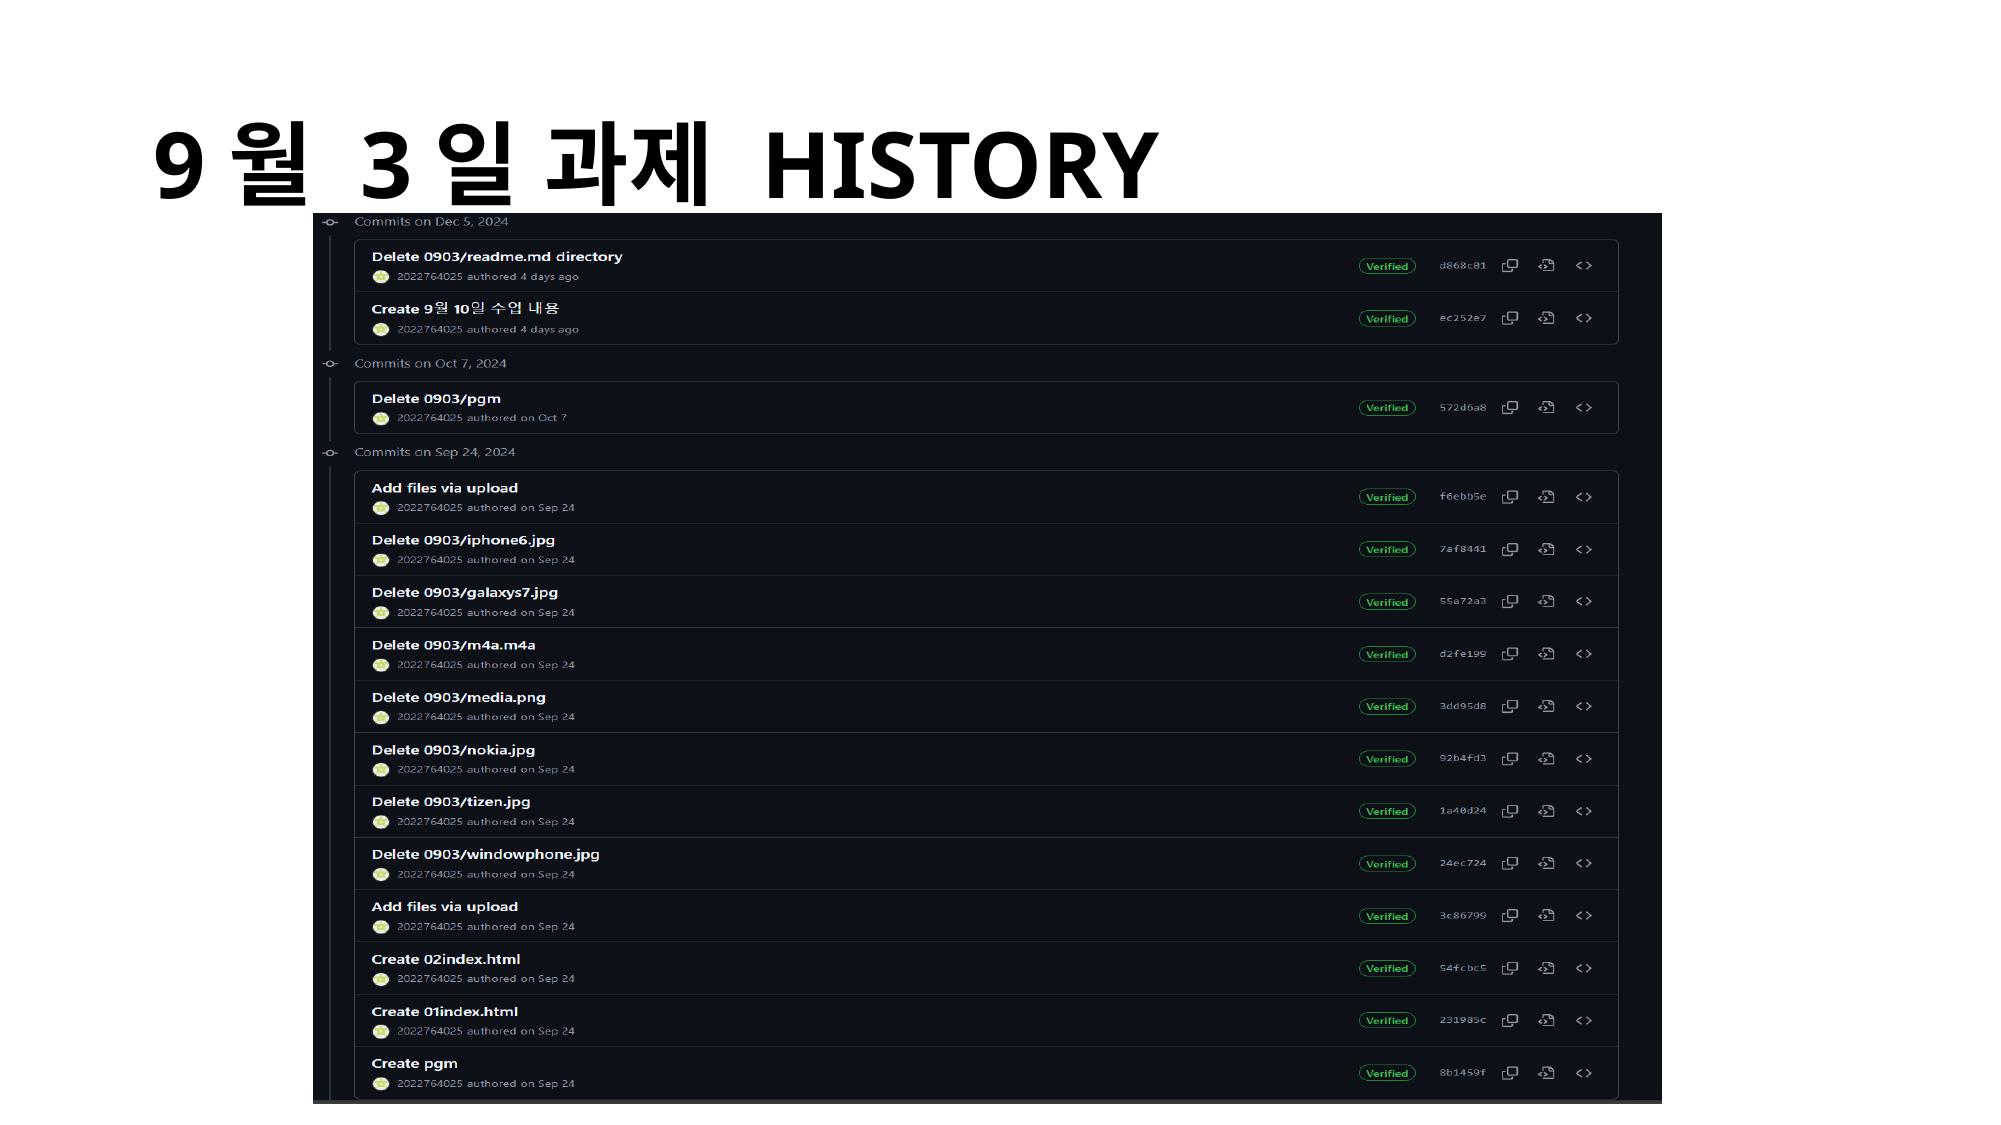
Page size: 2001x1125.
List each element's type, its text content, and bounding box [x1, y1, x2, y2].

picture [313, 213, 1662, 1104]
title 9월 3일 과제 HISTORY [138, 60, 1864, 278]
